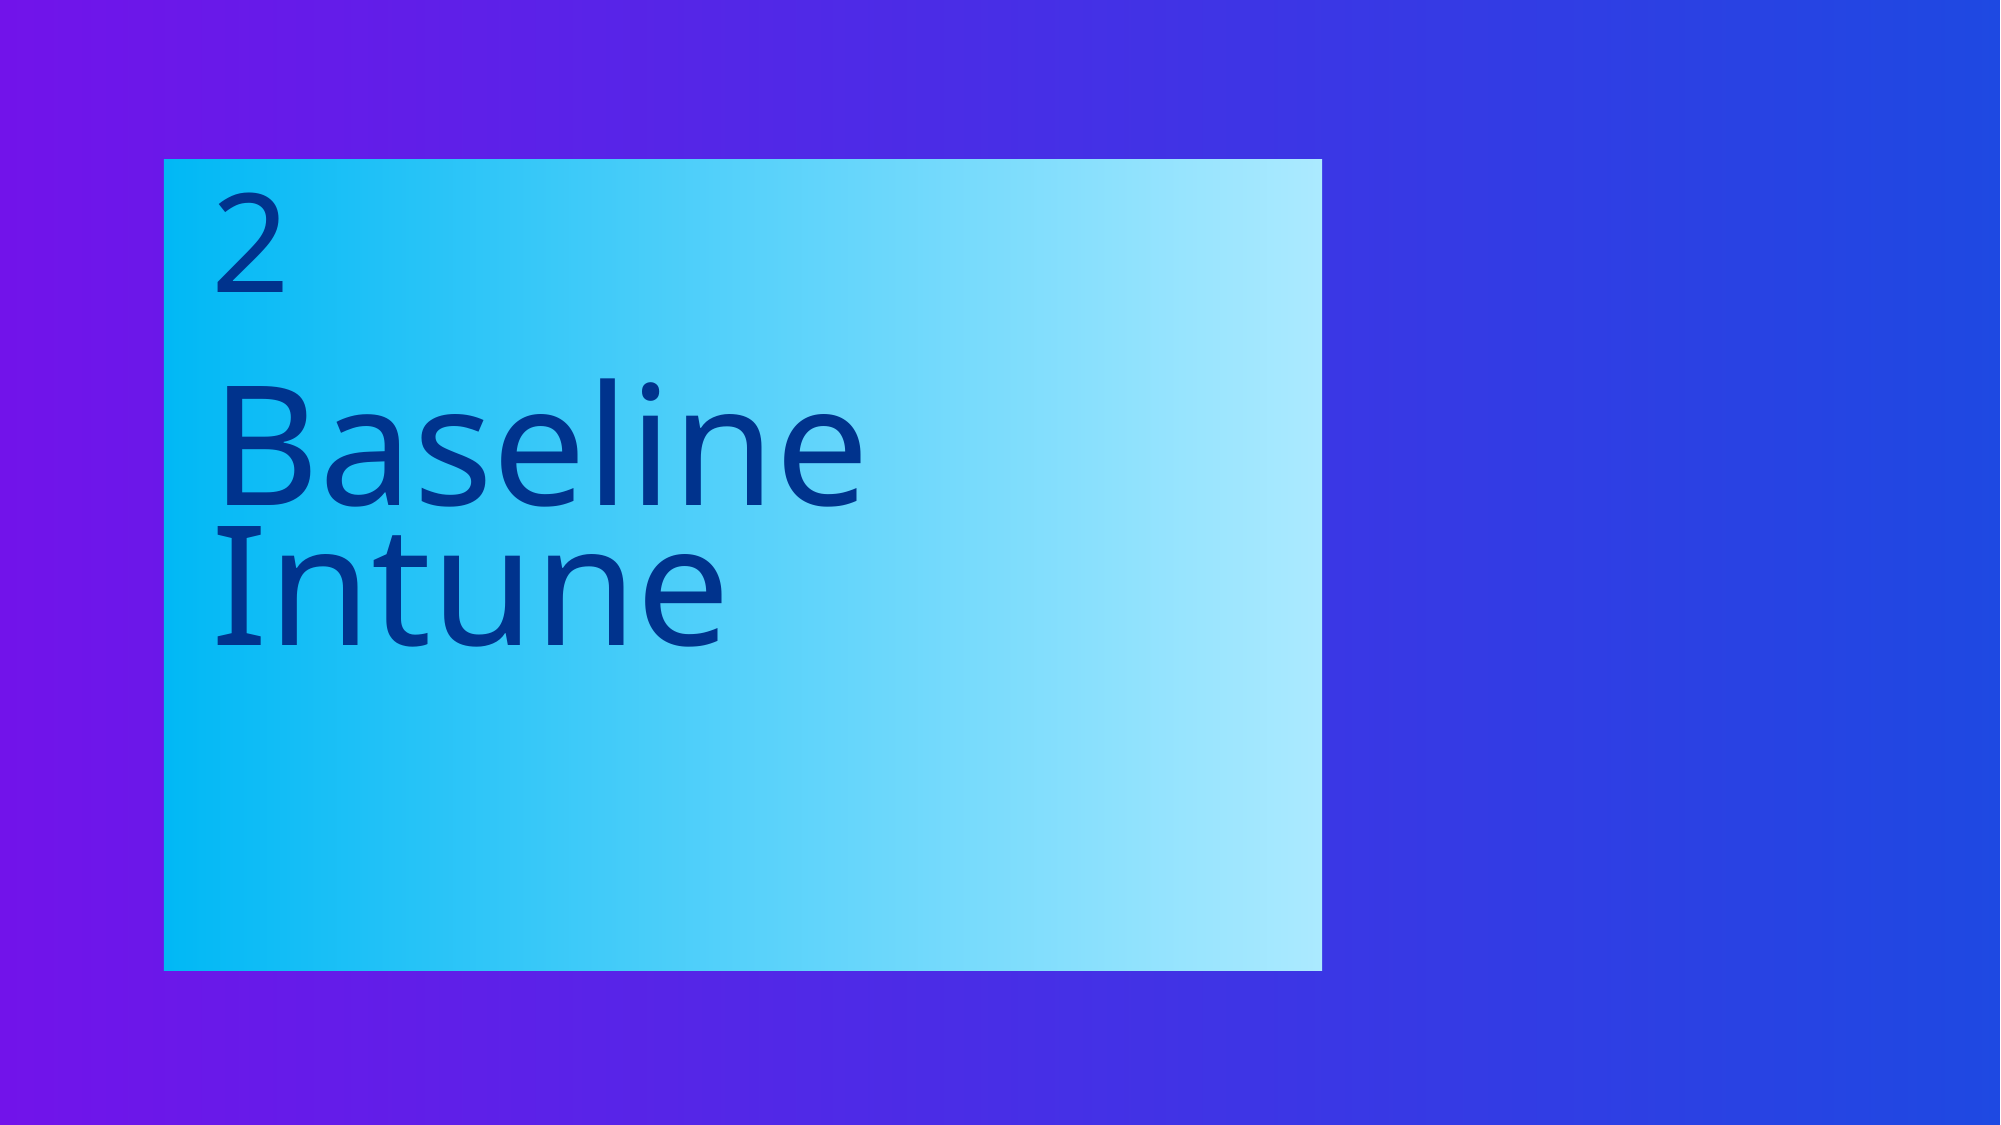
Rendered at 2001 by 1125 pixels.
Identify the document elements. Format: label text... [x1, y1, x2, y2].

list 4 [607, 782, 611, 970]
picture [228, 387, 290, 393]
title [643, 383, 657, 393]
list 2 [211, 187, 390, 321]
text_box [566, 159, 570, 393]
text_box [566, 782, 570, 970]
list 4 [607, 159, 612, 393]
title Tools used [603, 159, 607, 393]
title Baseline Intune [211, 393, 1074, 782]
